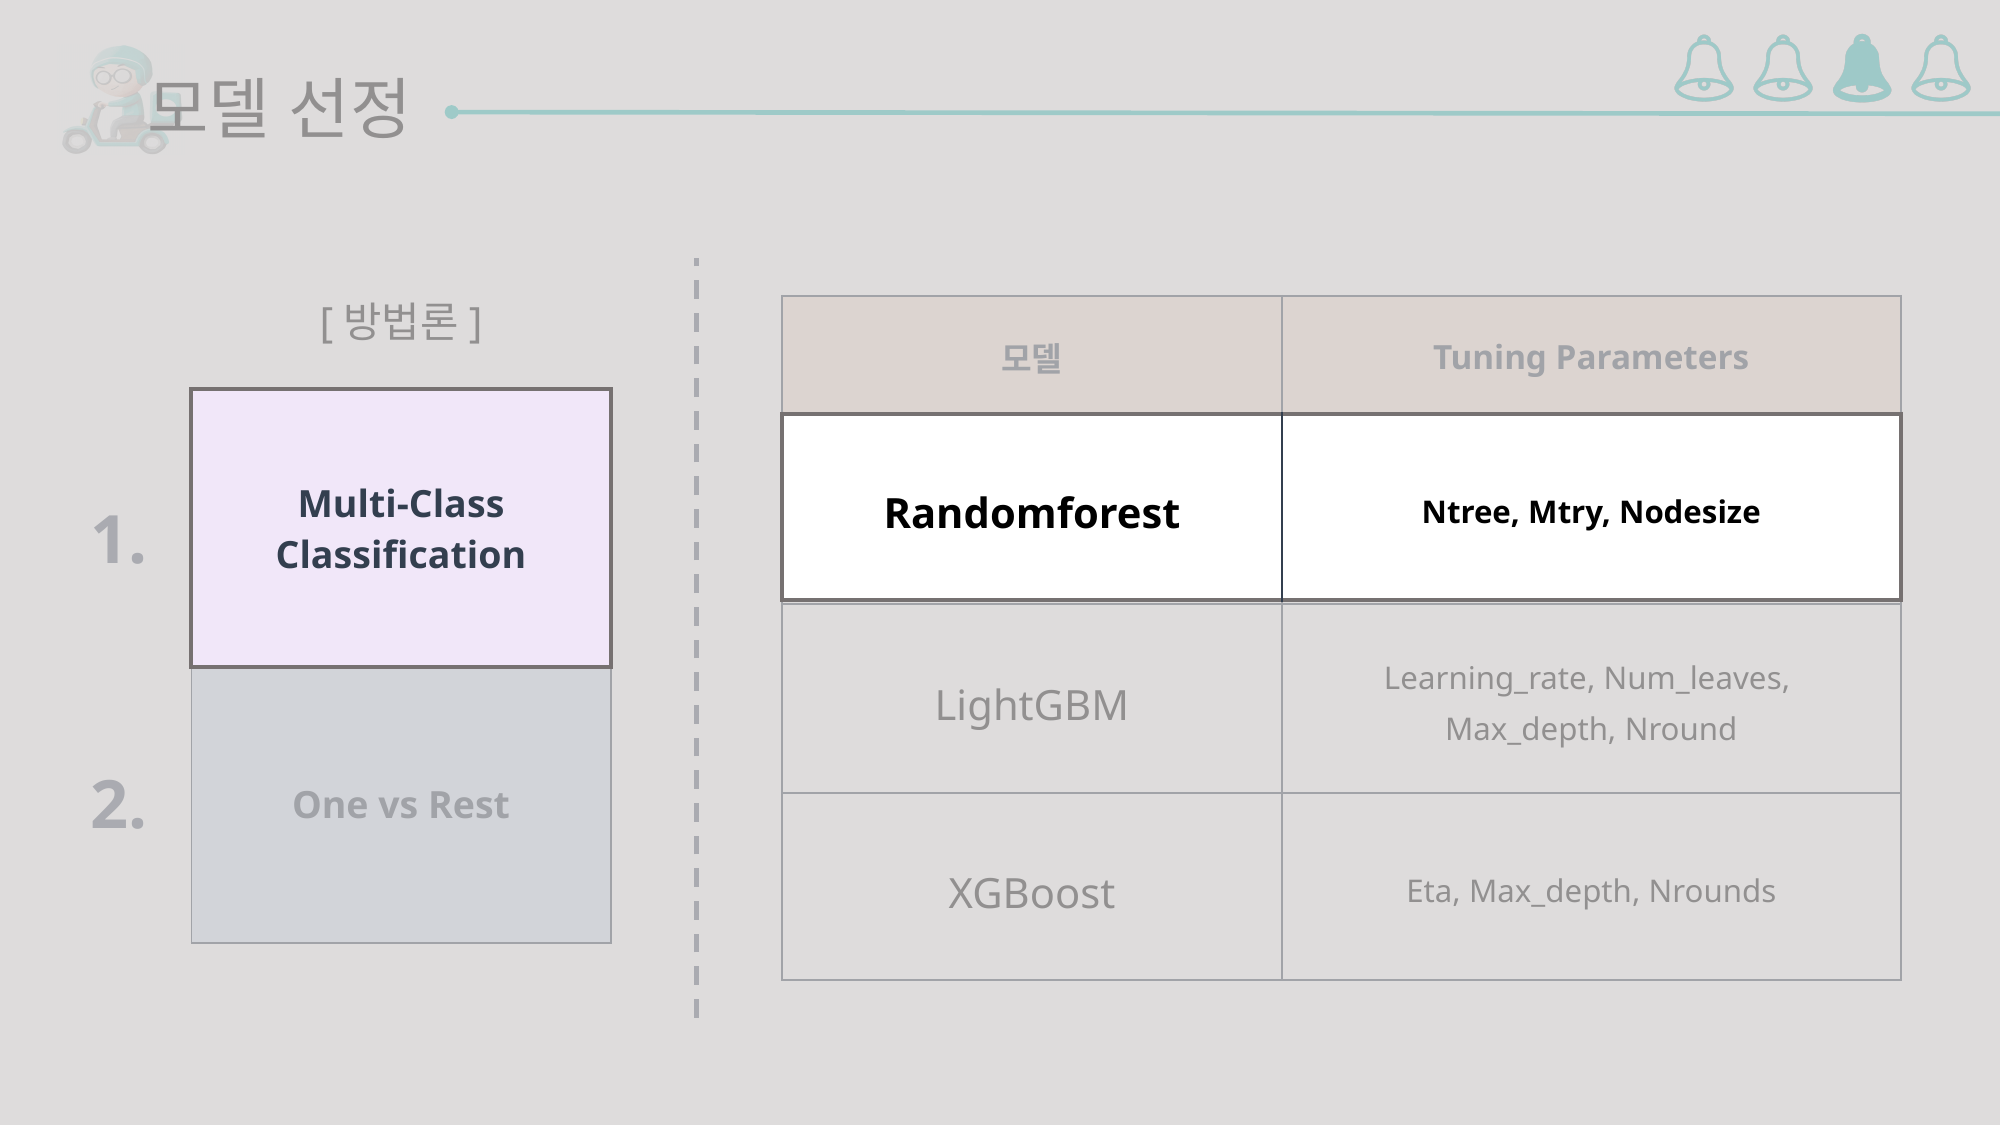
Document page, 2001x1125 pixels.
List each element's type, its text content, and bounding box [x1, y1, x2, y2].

text_box [0, 0, 2000, 1125]
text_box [57, 28, 2000, 156]
table_header Ntree, Mtry, Nodesize [1283, 416, 1899, 598]
table_header Randomforest [784, 416, 1281, 598]
table_header Multi-Class Classification [193, 391, 609, 665]
